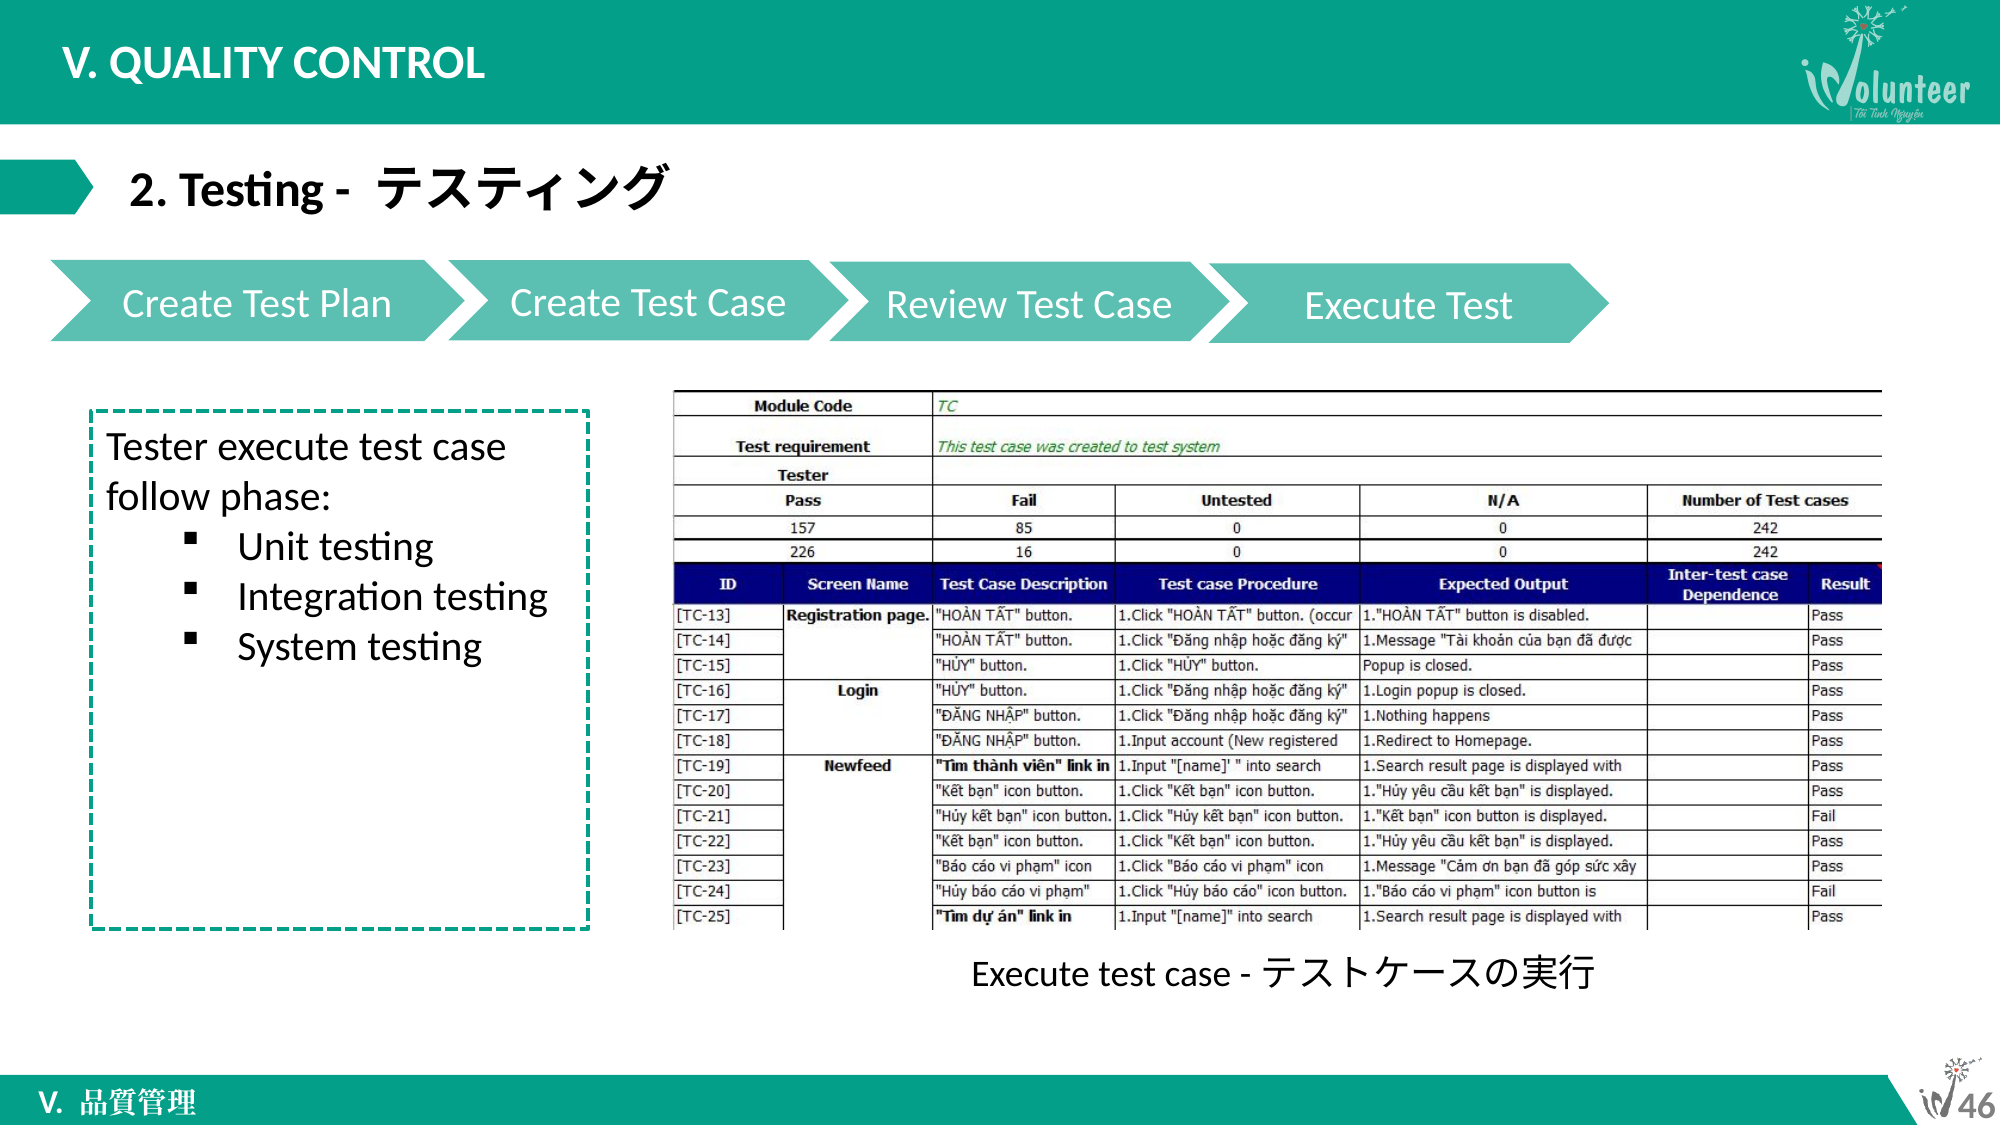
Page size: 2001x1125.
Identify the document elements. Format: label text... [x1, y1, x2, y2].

text_box Execute test case -テストケースの実行 [956, 941, 1612, 1002]
text_box Create Test Plan [47, 258, 467, 343]
text_box V. QUALITY CONTROL [47, 23, 502, 96]
picture [672, 390, 1882, 930]
text_box 46 [1943, 1073, 2000, 1125]
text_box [0, 149, 685, 225]
text_box Review Test Case [826, 260, 1232, 343]
text_box [0, 0, 1779, 125]
text_box Create Test Case [445, 258, 851, 342]
text_box Execute Test [1206, 262, 1611, 344]
picture [1919, 1057, 1982, 1119]
text_box [1779, 0, 1997, 125]
text_box Tester execute test case follow phase: Unit testing Integration testing System testing [90, 411, 589, 930]
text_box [0, 1074, 1919, 1125]
